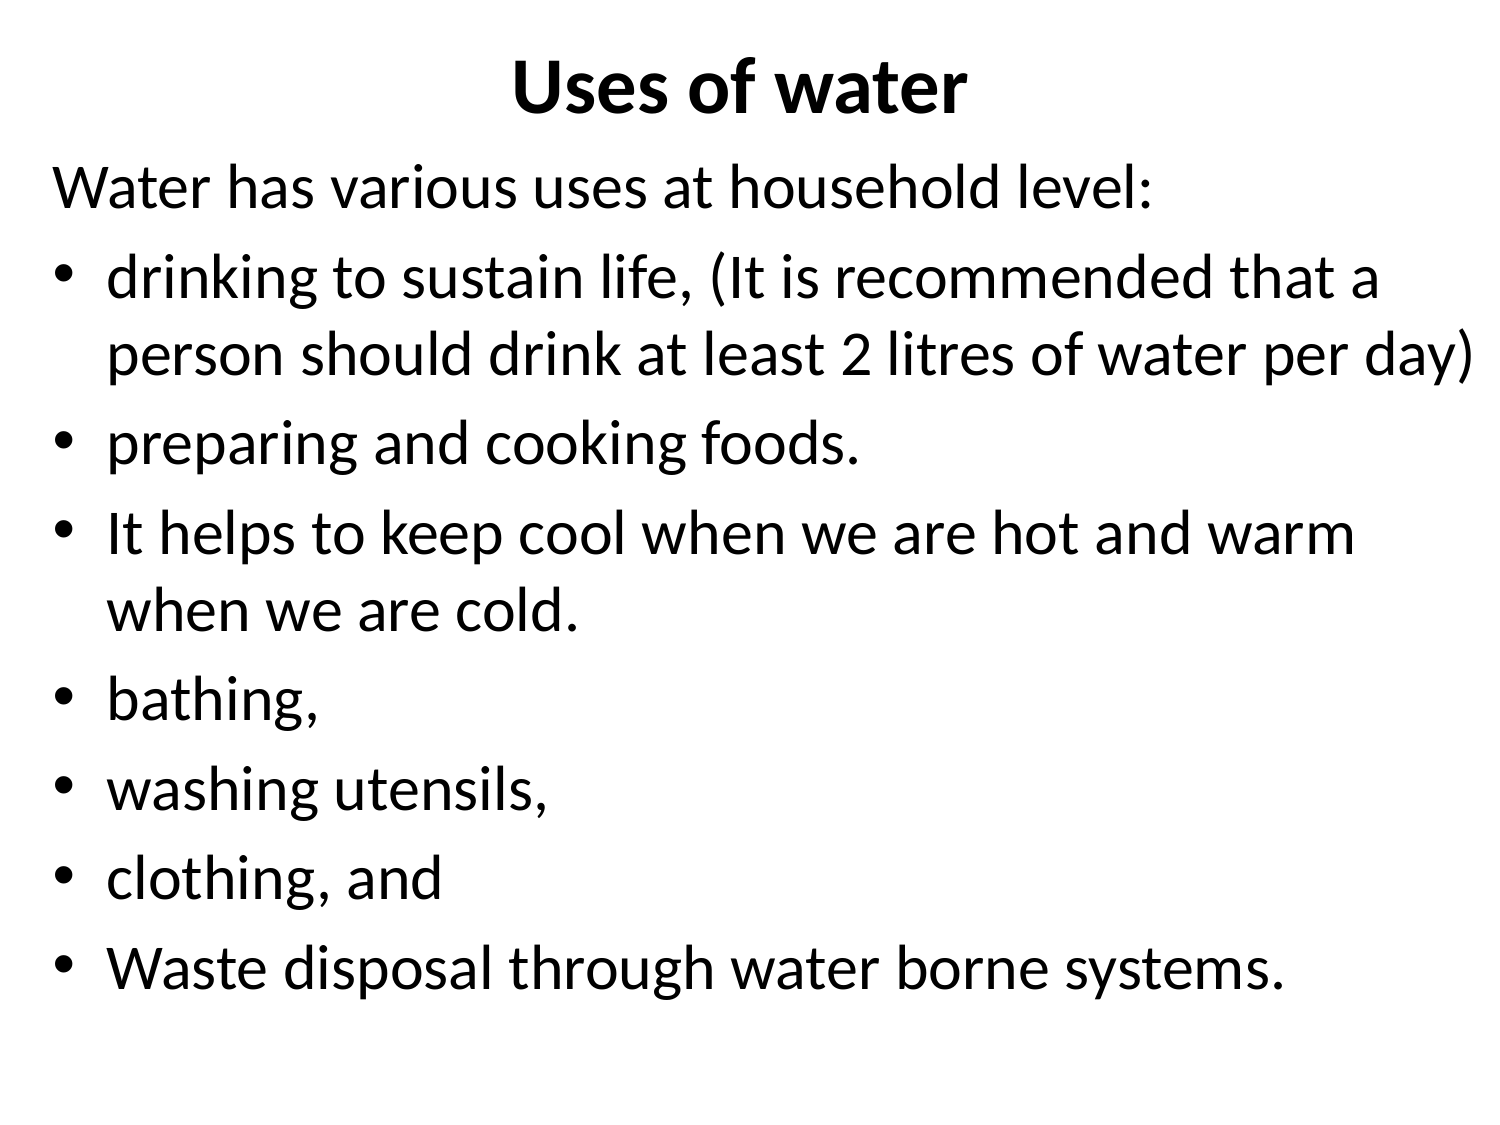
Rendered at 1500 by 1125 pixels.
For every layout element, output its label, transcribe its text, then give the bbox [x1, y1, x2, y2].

title Uses of water [75, 24, 1425, 137]
list Water has various uses at household level: drinking to sustain life, (It is recommended that a person should drink at least 2 litres of water per day) preparing and cooking foods. It helps to keep cool when we are hot and warm when we are cold. bathing, washing utensils, clothing, and Waste disposal through water borne systems. [37, 137, 1500, 1093]
